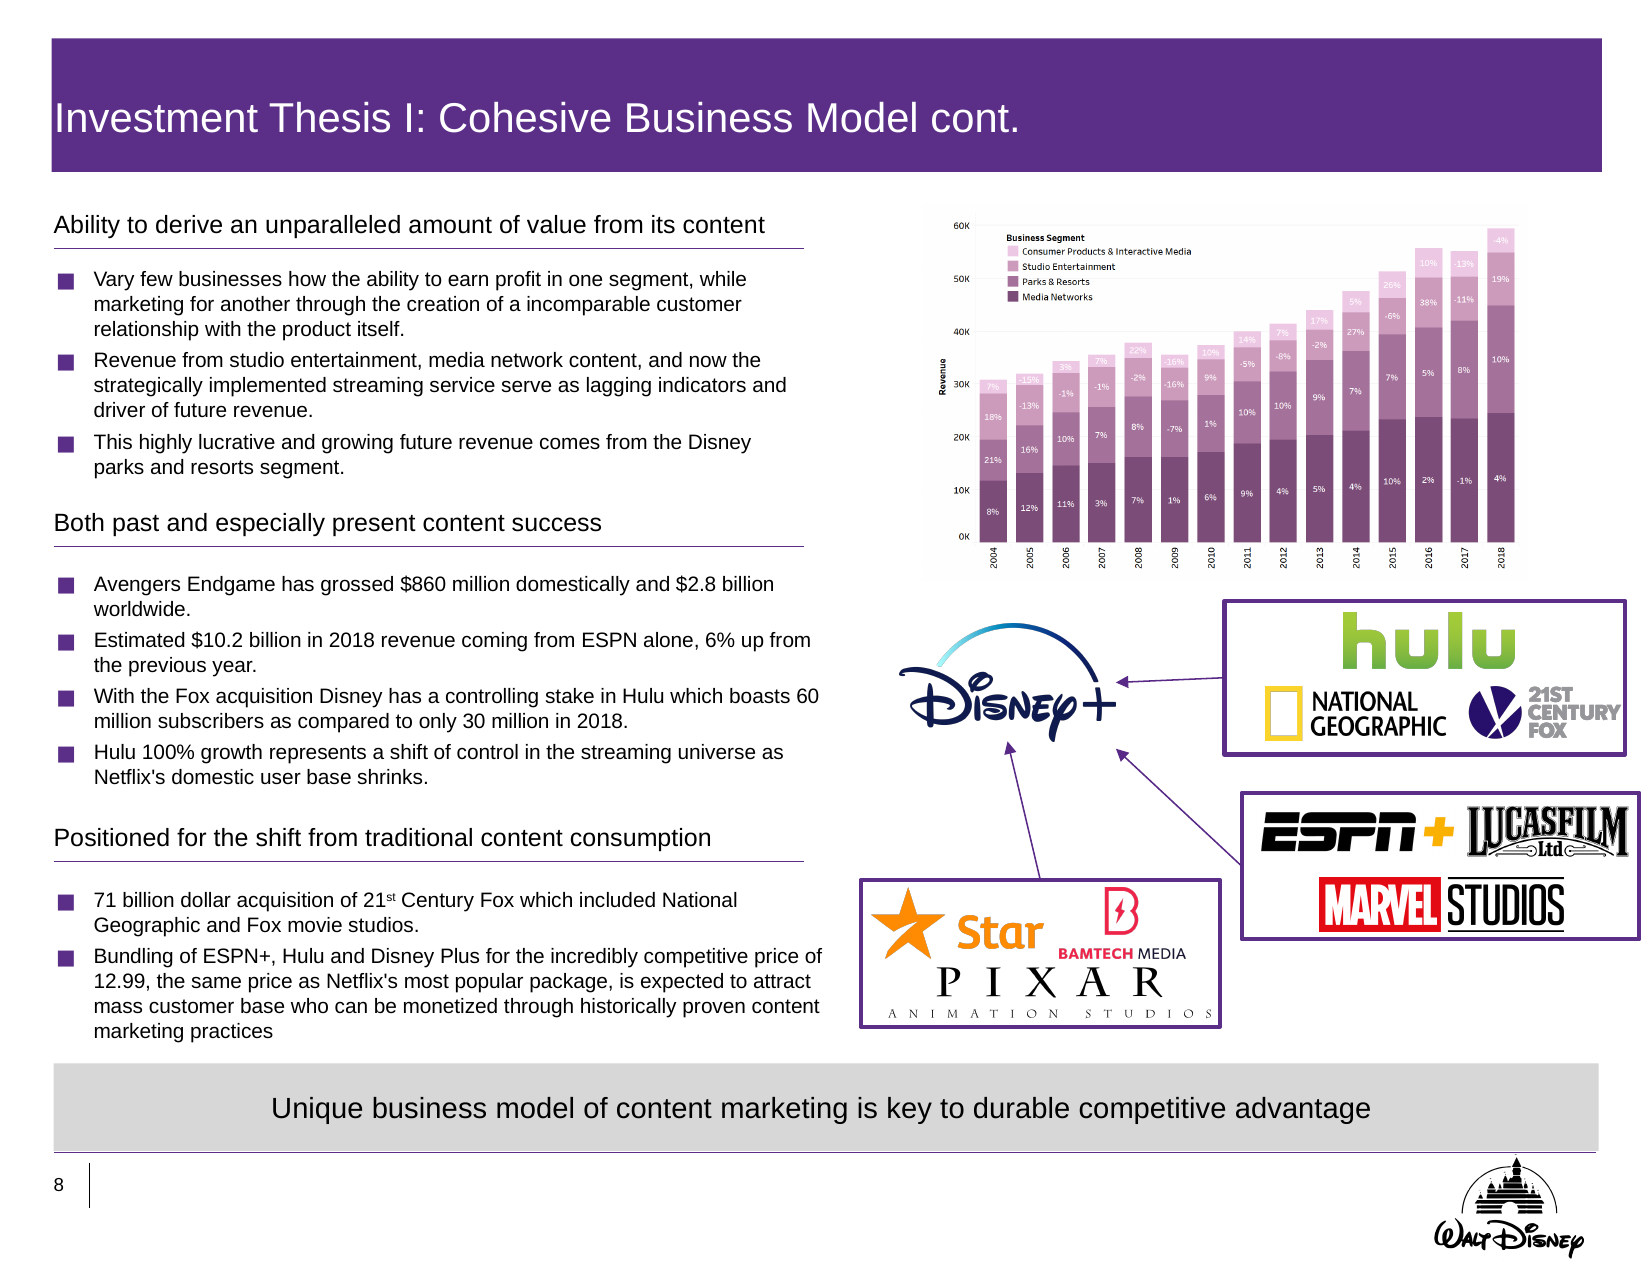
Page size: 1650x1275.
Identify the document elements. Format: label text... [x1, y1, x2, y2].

text_box [1224, 600, 1626, 755]
picture [1343, 612, 1515, 669]
picture [887, 966, 1213, 1020]
text_box Unique business model of content marketing is key to durable competitive advantage [53, 1063, 1599, 1151]
text_box Vary few businesses how the ability to earn profit in one segment, while marketing for another through the creation of a incomparable customer relationship with the product itself. Revenue from studio entertainment, media network content, and now the strategically implemented streaming service serve as lagging indicators and driver of future revenue. This highly lucrative and growing future revenue comes from the Disney parks and resorts segment. [17, 258, 805, 492]
text_box [1241, 792, 1640, 940]
text_box [860, 879, 1003, 1027]
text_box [1007, 741, 1041, 881]
picture [1414, 1146, 1604, 1266]
picture [898, 623, 1117, 742]
text_box Avengers Endgame has grossed $860 million domestically and $2.8 billion worldwide. Estimated $10.2 billion in 2018 revenue coming from ESPN alone, 6% up from the previous year. With the Fox acquisition Disney has a controlling stake in Hulu which boasts 60 million subscribers as compared to only 30 million in 2018. Hulu 100% growth represents a shift of control in the streaming universe as Netflix's domestic user base shrinks. [17, 562, 828, 808]
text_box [53, 498, 804, 547]
picture [1318, 876, 1564, 932]
picture [870, 887, 1045, 959]
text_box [1115, 677, 1225, 683]
text_box [1045, 879, 1220, 1027]
picture [1264, 686, 1447, 741]
picture [921, 203, 1528, 583]
title Investment Thesis I: Cohesive Business Model cont. [54, 88, 1596, 142]
list 71 billion dollar acquisition of 21st Century Fox which included National Geographic and Fox movie studios. Bundling of ESPN+, Hulu and Disney Plus for the incredibly competitive price of 12.99, the same price as Netflix's most popular package, is expected to attract mass customer base who can be monetized through historically proven content marketing practices [17, 879, 825, 1072]
picture [1468, 684, 1622, 739]
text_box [53, 200, 804, 249]
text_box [53, 813, 804, 862]
picture [1059, 887, 1187, 960]
picture [1256, 803, 1629, 859]
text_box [1115, 748, 1242, 867]
text_box [52, 708, 847, 1050]
